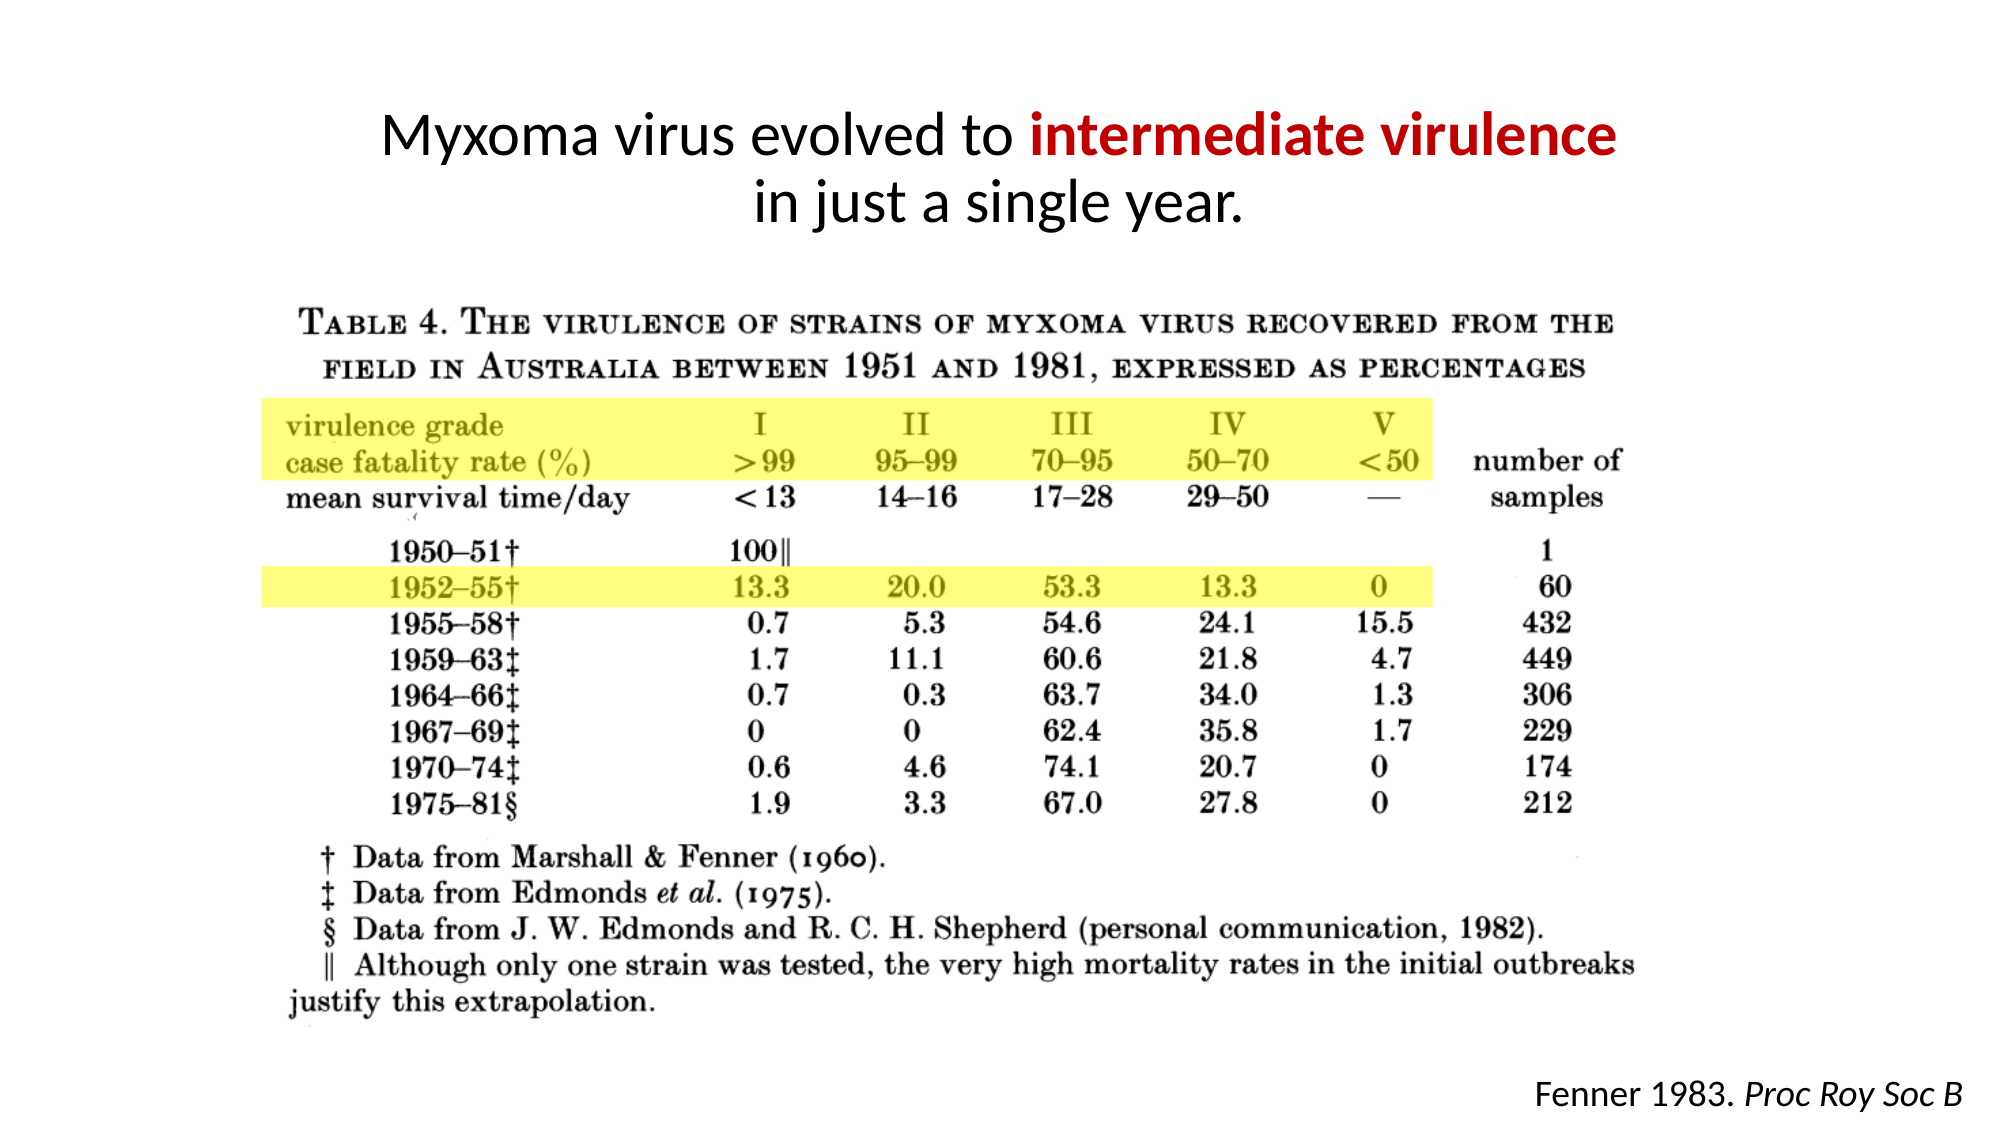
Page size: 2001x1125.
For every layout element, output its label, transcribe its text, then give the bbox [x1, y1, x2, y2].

title Myxoma virus evolved to intermediate virulence in just a single year. [344, 59, 1656, 277]
picture [261, 277, 1656, 1028]
text_box Fenner 1983. Proc Roy Soc B [1519, 1061, 2000, 1122]
